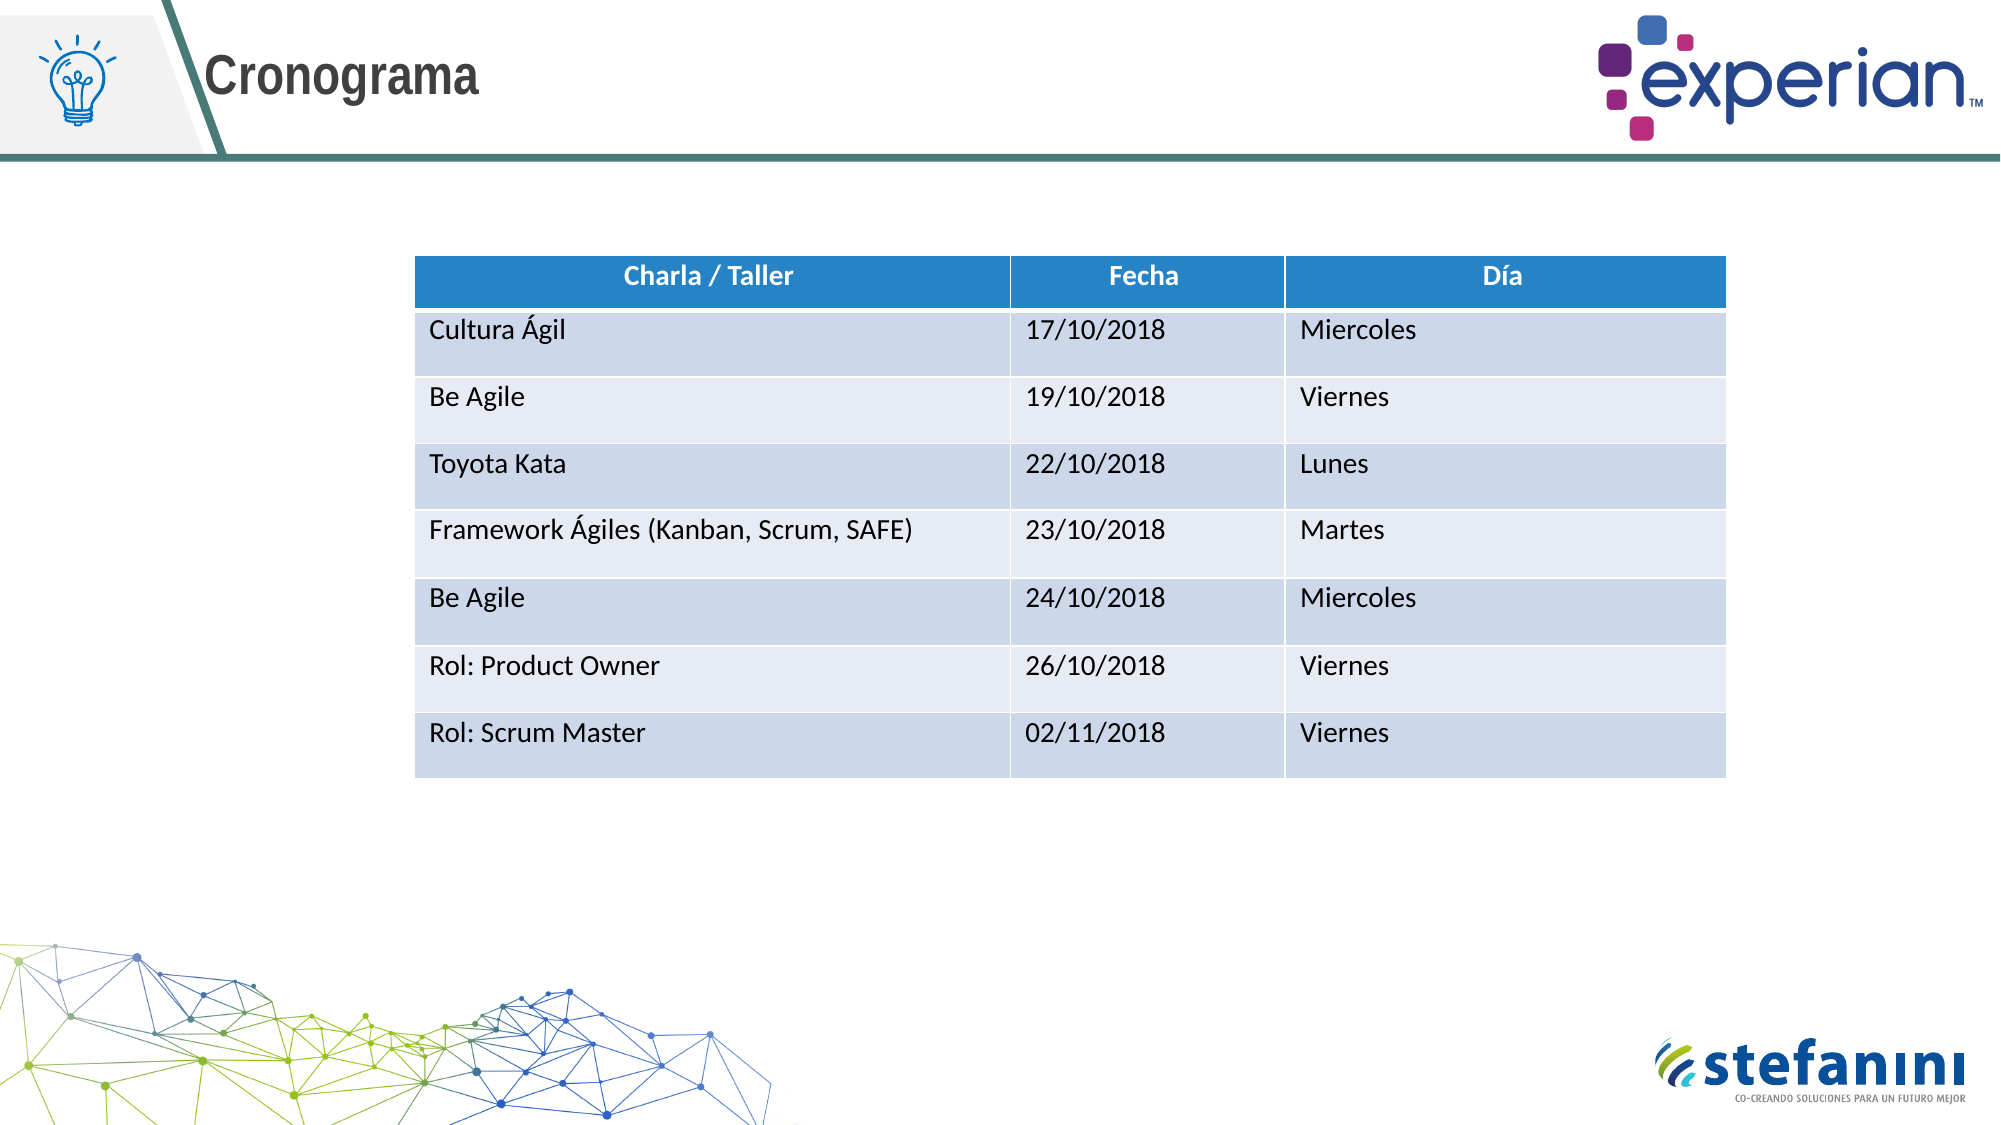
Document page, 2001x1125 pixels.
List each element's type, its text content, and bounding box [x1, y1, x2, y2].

table_cell 19/10/2018 [1011, 378, 1284, 443]
table_cell Viernes [1286, 378, 1726, 443]
table_cell 02/11/2018 [1011, 713, 1284, 778]
table_cell Be Agile [415, 579, 1010, 645]
table_cell 24/10/2018 [1011, 579, 1284, 645]
table_cell Toyota Kata [415, 444, 1010, 509]
table_cell 22/10/2018 [1011, 444, 1284, 509]
table_cell 26/10/2018 [1011, 647, 1284, 712]
table_cell Lunes [1286, 444, 1726, 509]
table_cell 17/10/2018 [1011, 313, 1284, 376]
table_header Charla / Taller [415, 256, 1010, 308]
table_header Fecha [1011, 256, 1284, 308]
table_cell Rol: Scrum Master [415, 713, 1010, 778]
table_cell 23/10/2018 [1011, 511, 1284, 577]
table_cell Be Agile [415, 378, 1010, 443]
table_cell Miercoles [1286, 579, 1726, 645]
table_cell Martes [1286, 511, 1726, 577]
table_cell Rol: Product Owner [415, 647, 1010, 712]
table_cell Miercoles [1286, 313, 1726, 376]
table_header Día [1286, 256, 1726, 308]
table_cell Viernes [1286, 647, 1726, 712]
title Cronograma [190, 0, 1582, 154]
table_cell Cultura Ágil [415, 313, 1010, 376]
table_cell Viernes [1286, 713, 1726, 778]
table_cell Framework Ágiles (Kanban, Scrum, SAFE) [415, 511, 1010, 577]
picture [0, 566, 826, 1125]
picture [1596, 13, 1985, 143]
